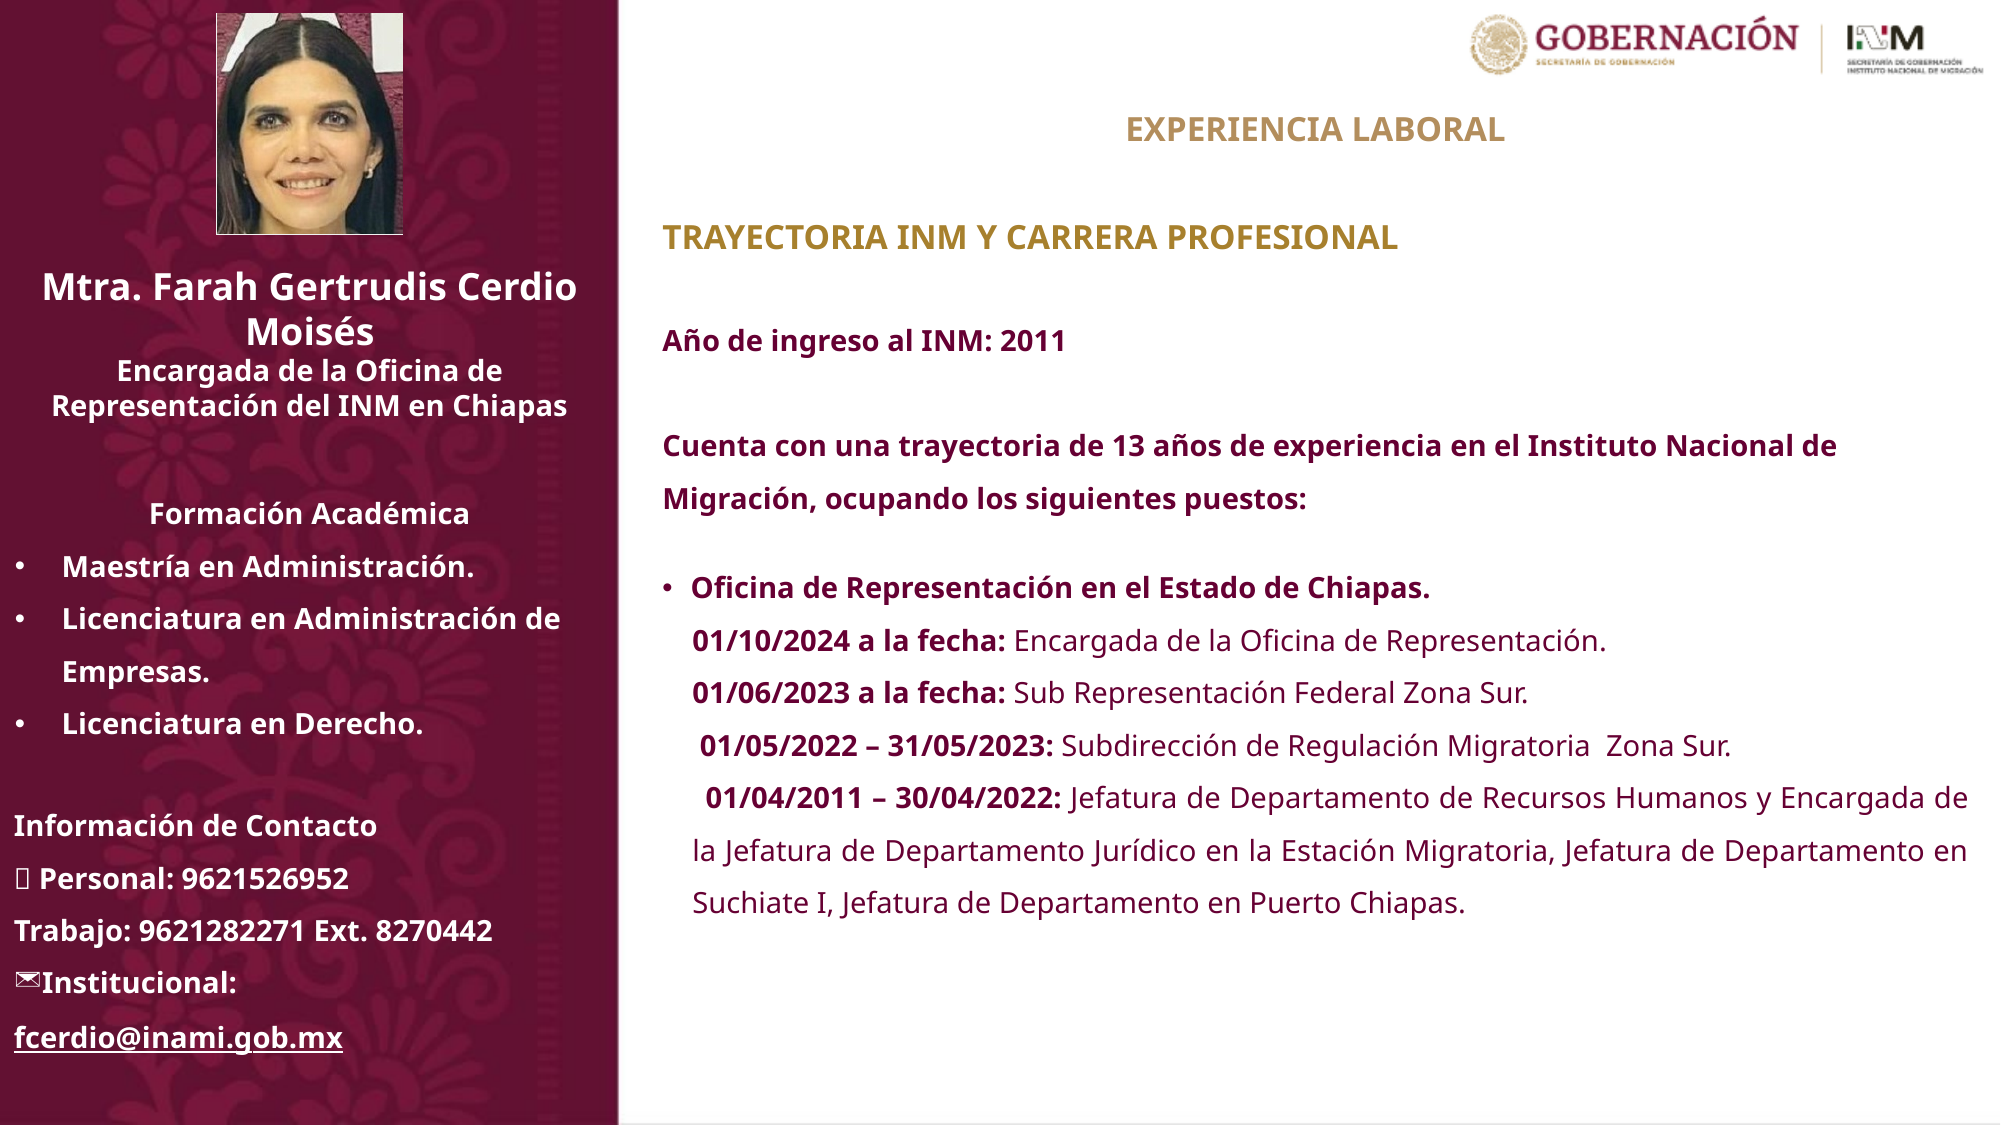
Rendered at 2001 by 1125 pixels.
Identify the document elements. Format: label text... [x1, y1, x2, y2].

text_box EXPERIENCIA LABORAL TRAYECTORIA INM Y CARRERA PROFESIONAL Año de ingreso al INM: 2011 Cuenta con una trayectoria de 13 años de experiencia en el Instituto Nacional de Migración, ocupando los siguientes puestos: Oficina de Representación en el Estado de Chiapas. 01/10/2024 a la fecha: Encargada de la Oficina de Representación. 01/06/2023 a la fecha: Sub Representación Federal Zona Sur. 01/05/2022 – 31/05/2023: Subdirección de Regulación Migratoria Zona Sur. 01/04/2011 – 30/04/2022: Jefatura de Departamento de Recursos Humanos y Encargada de la Jefatura de Departamento Jurídico en la Estación Migratoria, Jefatura de Departamento en Suchiate I, Jefatura de Departamento en Puerto Chiapas. [647, 80, 1985, 946]
text_box Información de Contacto  Personal: 9621526952 Trabajo: 9621282271 Ext. 8270442 Institucional: fcerdio@inami.gob.mx [0, 782, 619, 1120]
text_box Formación Académica Maestría en Administración. Licenciatura en Administración de Empresas. Licenciatura en Derecho. [0, 470, 620, 748]
picture [0, 0, 2001, 1125]
text_box Mtra. Farah Gertrudis Cerdio Moisés Encargada de la Oficina de Representación del INM en Chiapas [0, 255, 620, 430]
